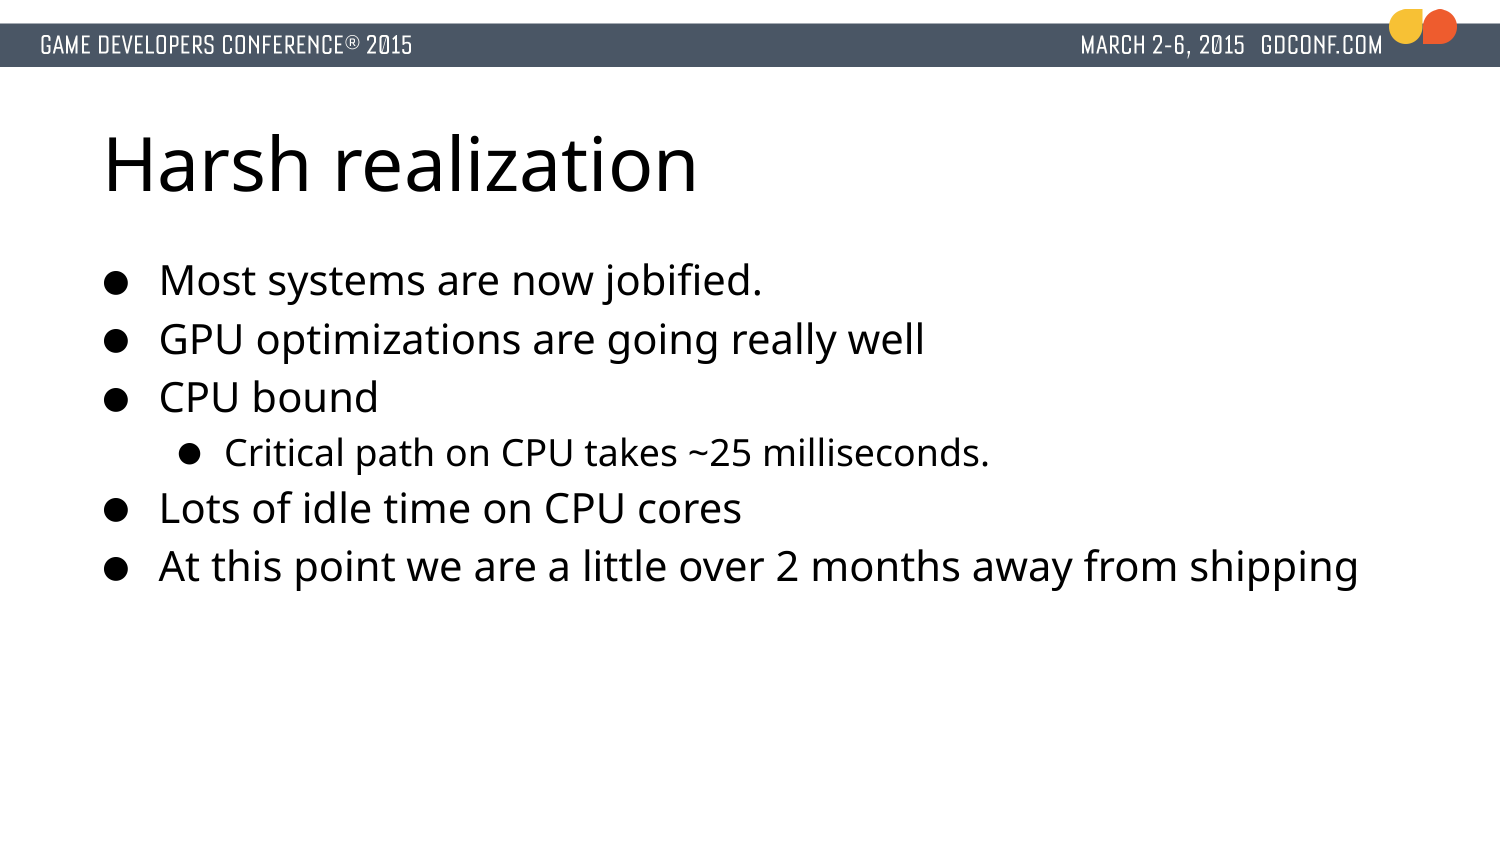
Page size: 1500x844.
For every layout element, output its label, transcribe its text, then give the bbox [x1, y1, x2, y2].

title Harsh realization [87, 109, 1413, 238]
picture [0, 9, 1500, 67]
list Most systems are now jobified. GPU optimizations are going really well CPU bound Critical path on CPU takes ~25 milliseconds. Lots of idle time on CPU cores At this point we are a little over 2 months away from shipping [87, 246, 1413, 697]
